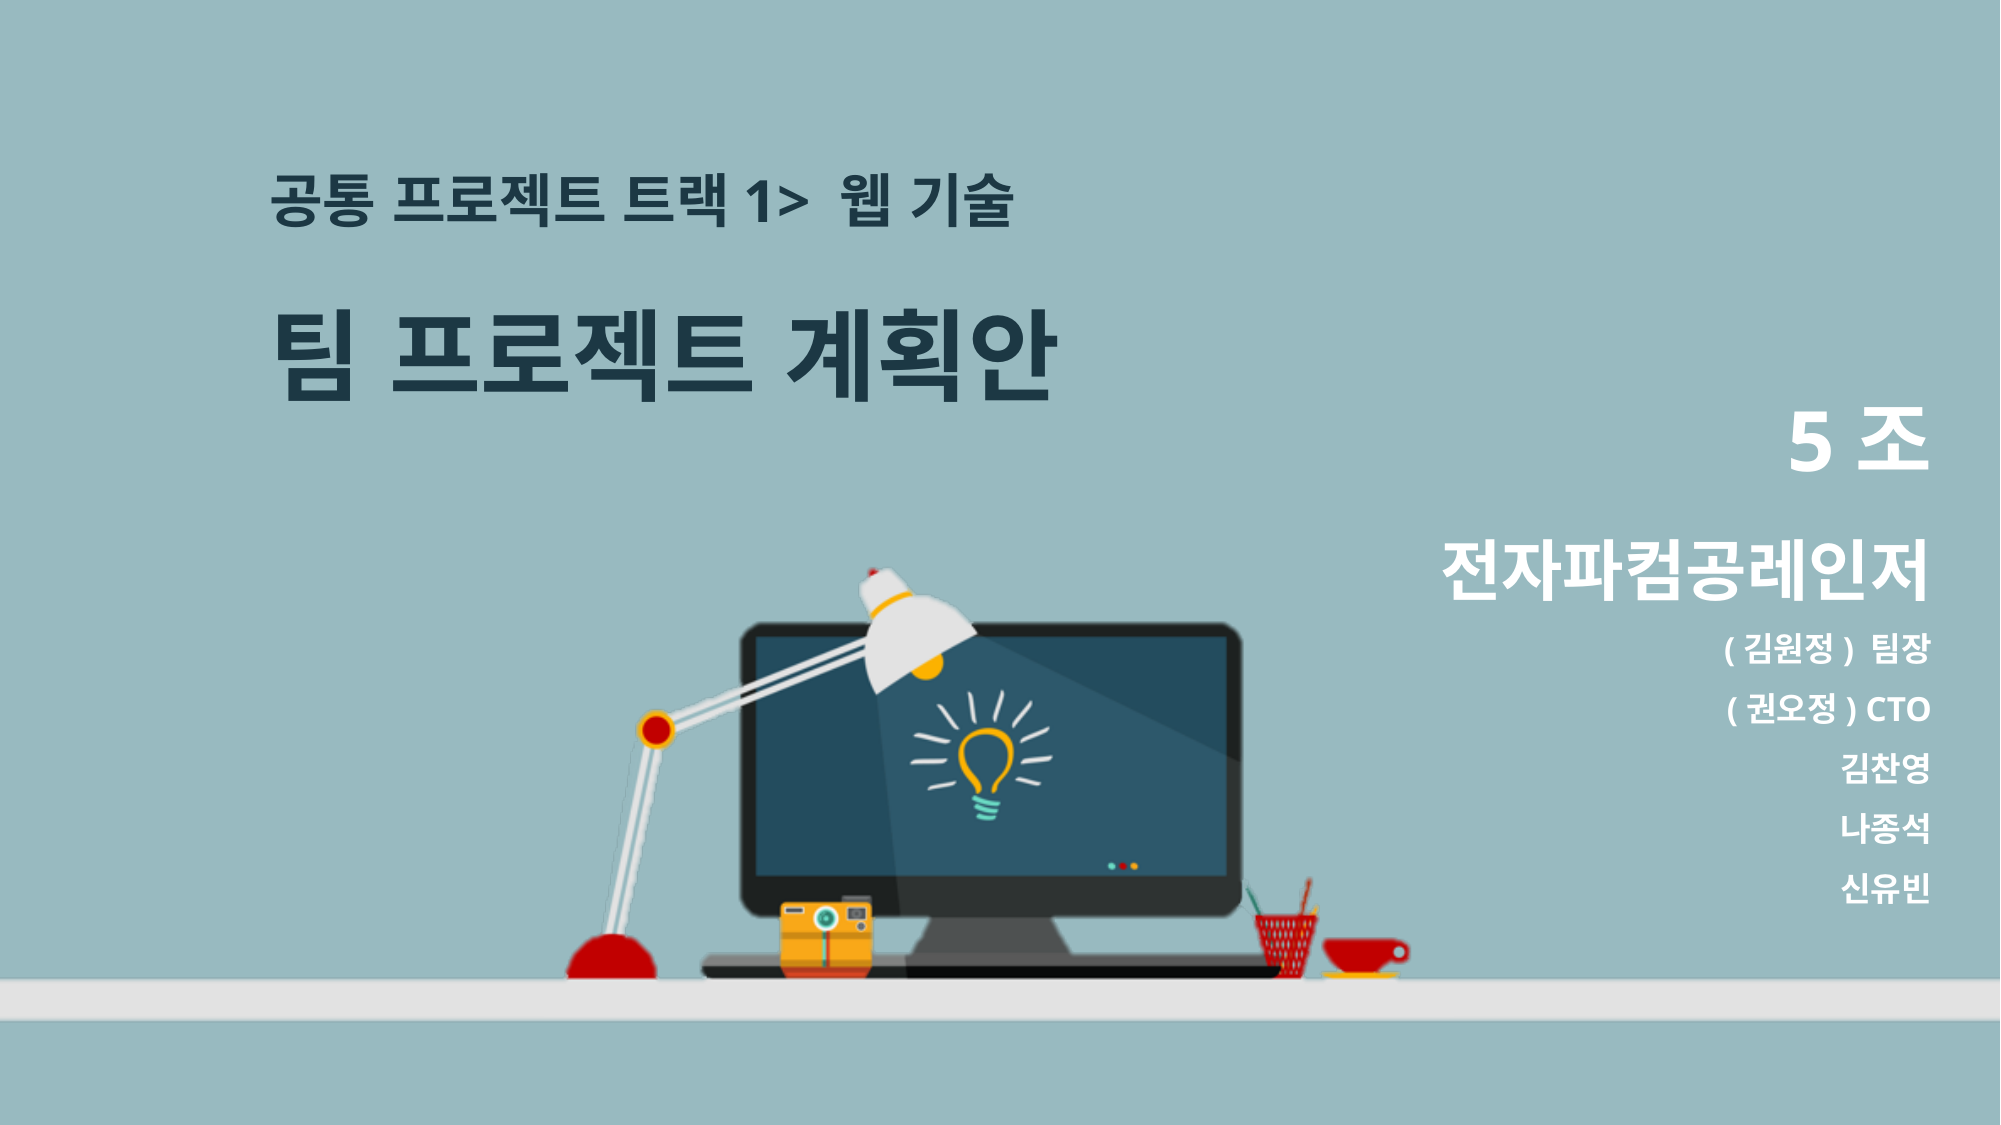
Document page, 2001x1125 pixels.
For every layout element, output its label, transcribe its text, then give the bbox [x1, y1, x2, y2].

picture [0, 527, 2000, 1073]
text_box 5조 전자파컴공레인저 (김원정) 팀장 (권오정) CTO 김찬영 나종석 신유빈 [1280, 327, 1948, 527]
text_box 공통 프로젝트 트랙1> 웹 기술 팀 프로젝트 계획안 [253, 173, 1363, 369]
